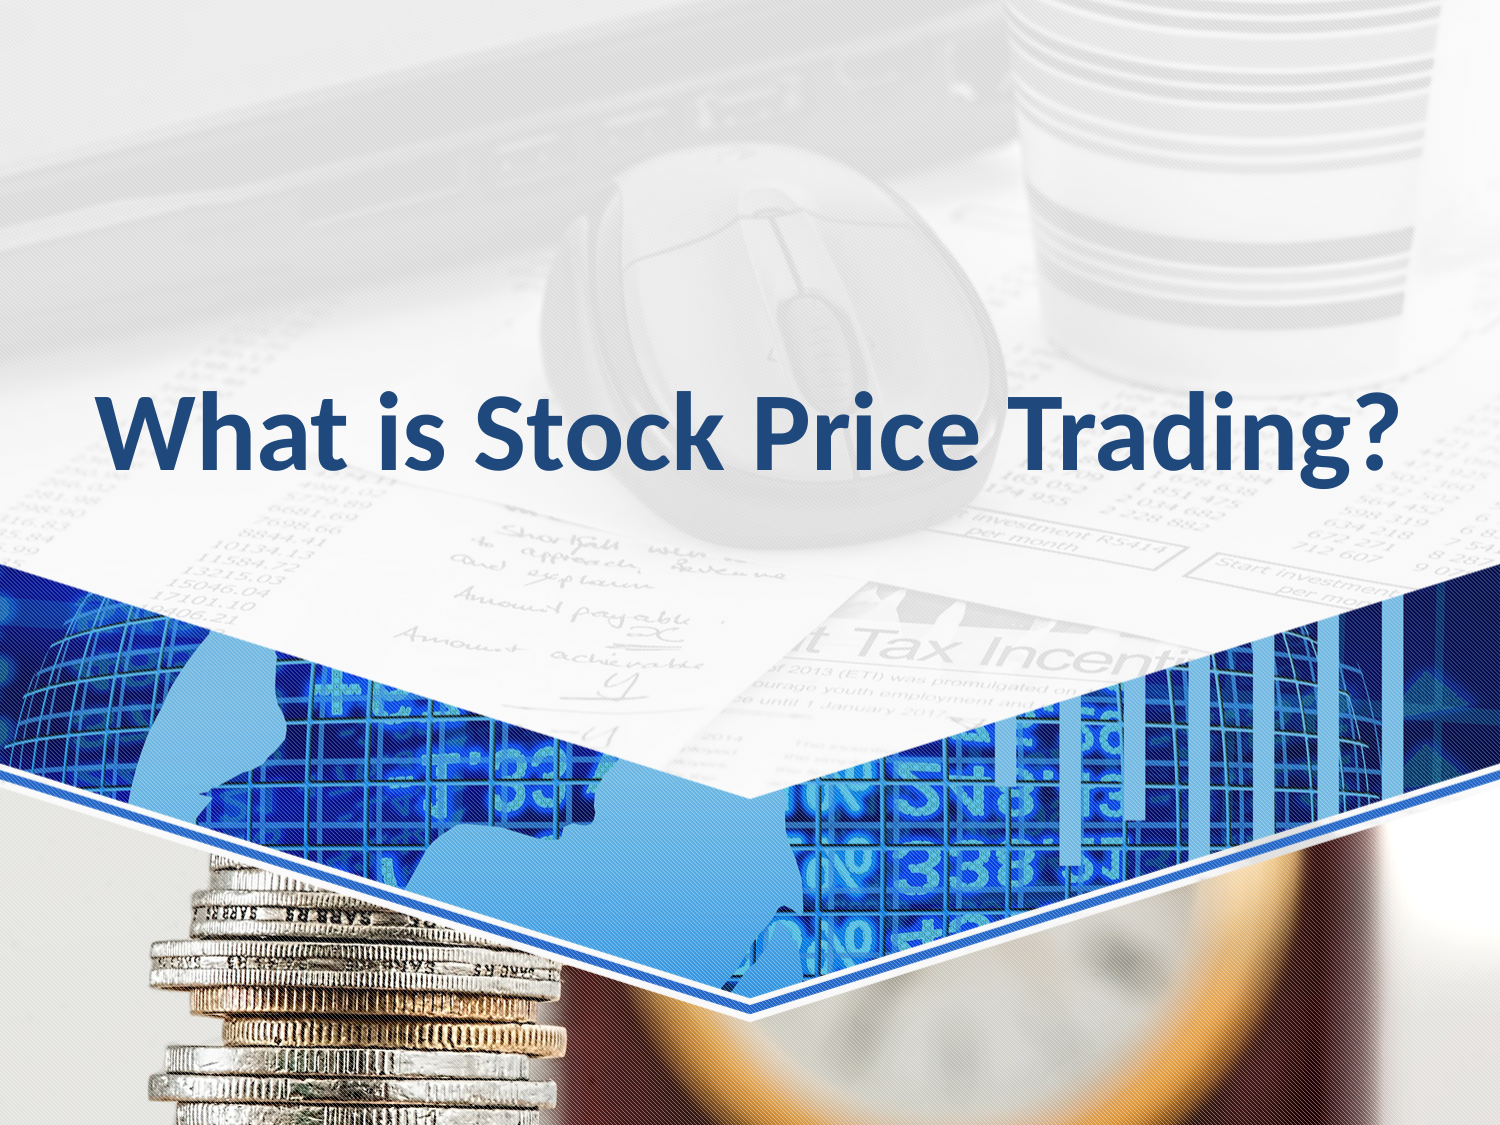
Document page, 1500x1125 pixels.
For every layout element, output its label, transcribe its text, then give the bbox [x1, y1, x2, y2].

title What is Stock Price Trading? [23, 349, 1477, 551]
picture [0, 0, 1500, 1125]
